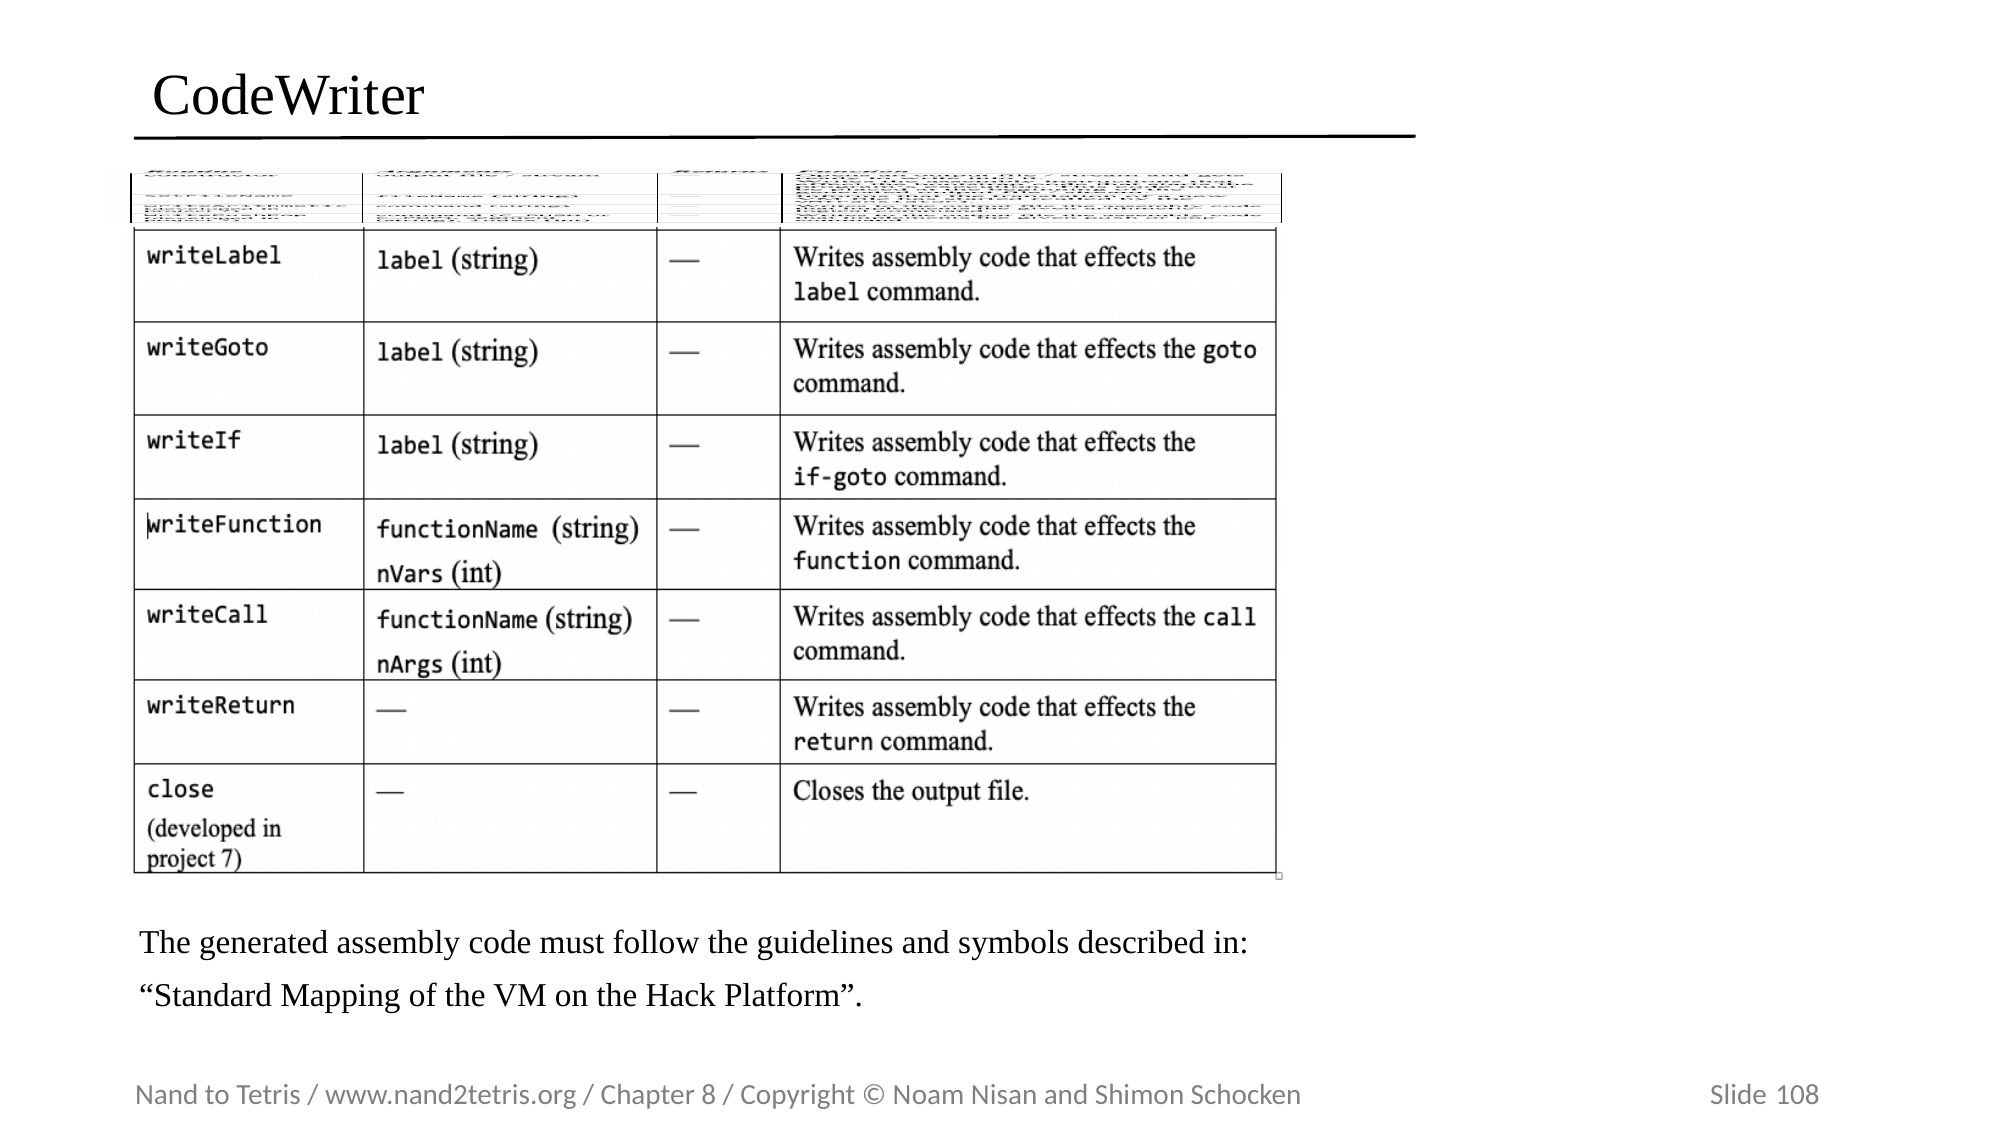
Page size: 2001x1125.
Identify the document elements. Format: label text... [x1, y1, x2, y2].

text_box The generated assembly code must follow the guidelines and symbols described in: “Standard Mapping of the VM on the Hack Platform”. [124, 912, 1484, 1021]
title CodeWriter [137, 48, 1417, 144]
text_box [110, 169, 1289, 880]
